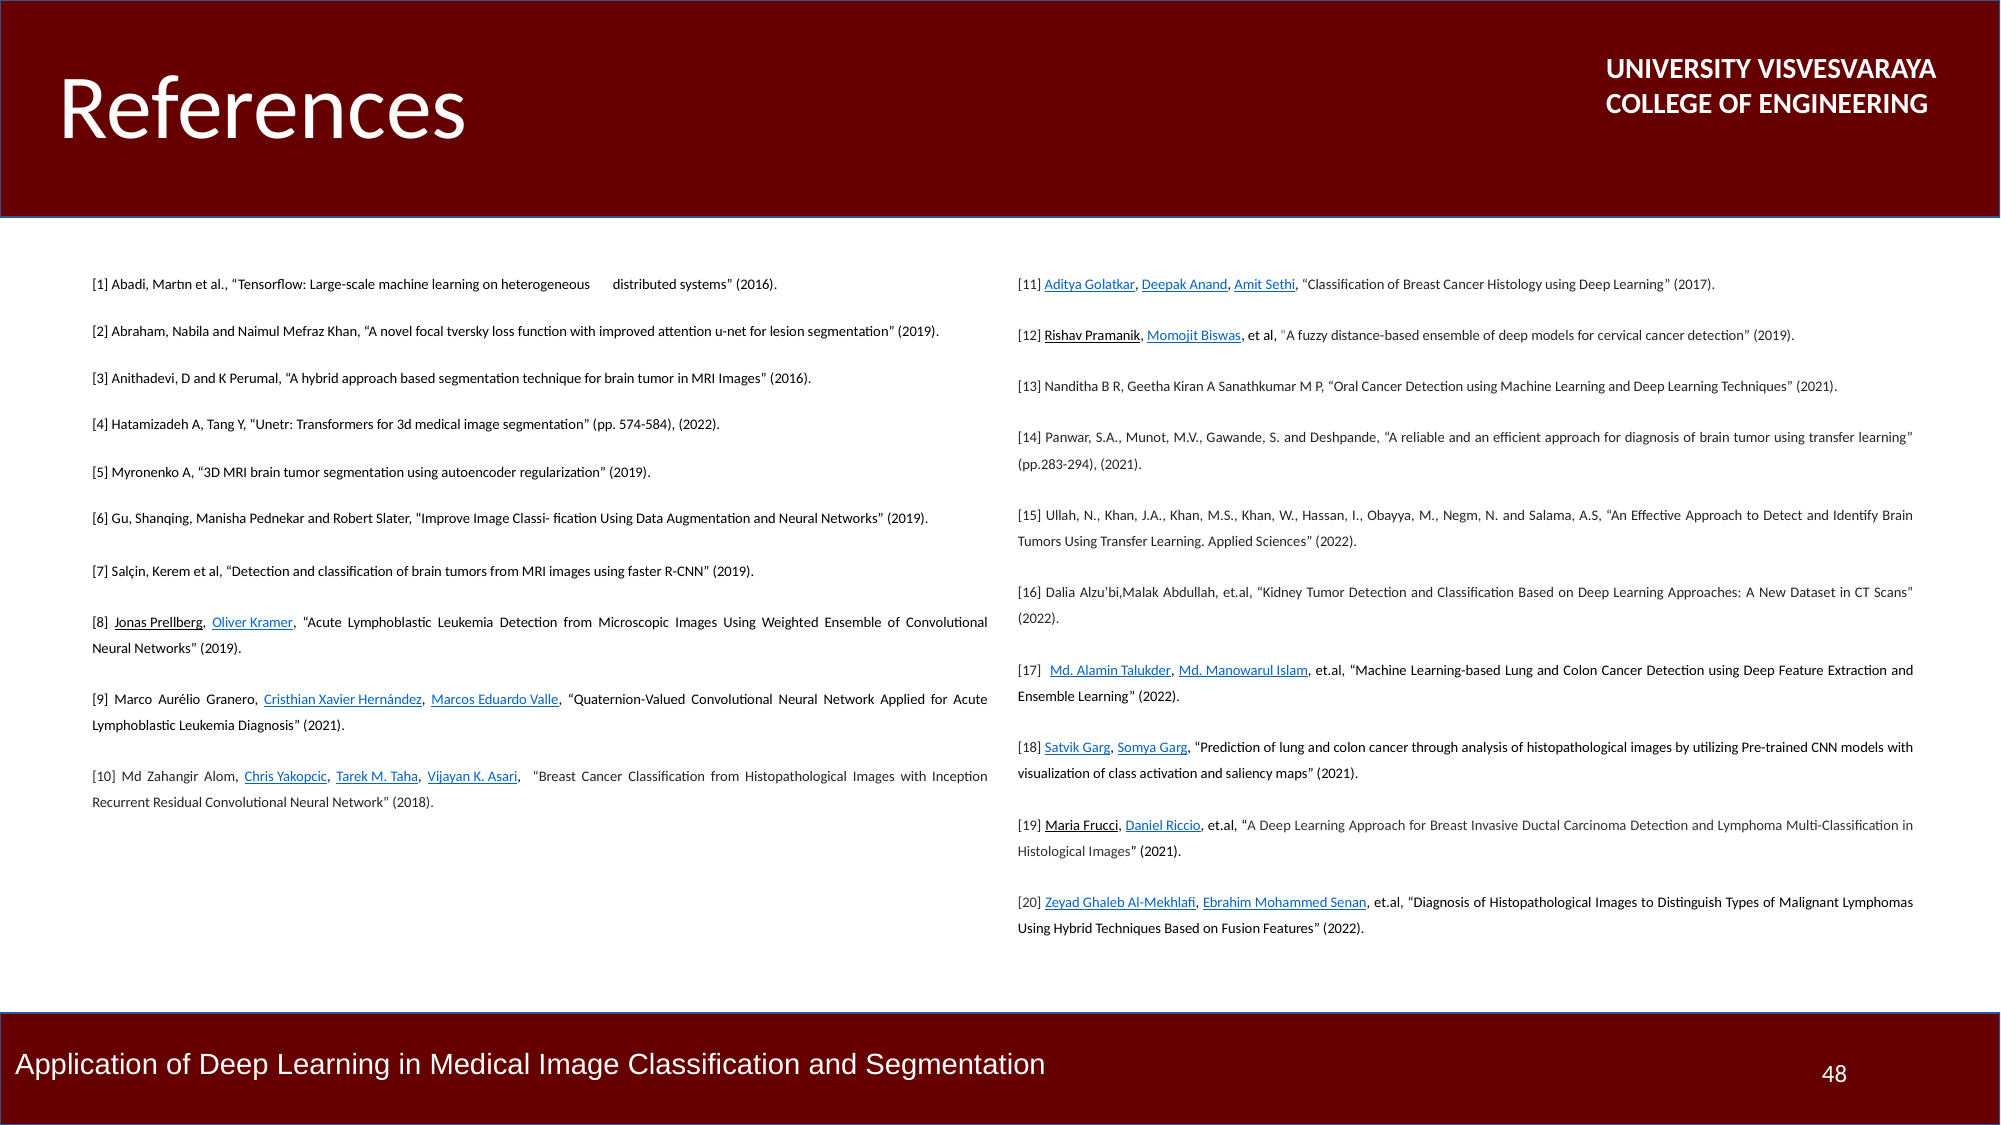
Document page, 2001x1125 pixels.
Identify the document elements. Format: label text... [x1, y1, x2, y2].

list [1] Abadi, Martın et al., “Tensorflow: Large-scale machine learning on heterogeneous distributed systems” (2016). [2] Abraham, Nabila and Naimul Mefraz Khan, “A novel focal tversky loss function with improved attention u-net for lesion segmentation” (2019). [3] Anithadevi, D and K Perumal, “A hybrid approach based segmentation technique for brain tumor in MRI Images” (2016). [4] Hatamizadeh A, Tang Y, “Unetr: Transformers for 3d medical image segmentation” (pp. 574-584), (2022). [5] Myronenko A, “3D MRI brain tumor segmentation using autoencoder regularization” (2019). [6] Gu, Shanqing, Manisha Pednekar and Robert Slater, “Improve Image Classi- fication Using Data Augmentation and Neural Networks” (2019). [7] Salçin, Kerem et al, “Detection and classification of brain tumors from MRI images using faster R-CNN” (2019). [8] Jonas Prellberg, Oliver Kramer, “Acute Lymphoblastic Leukemia Detection from Microscopic Images Using Weighted Ensemble of Convolutional Neural Networks” (2019). [9] Marco Aurélio Granero, Cristhian Xavier Hernández, Marcos Eduardo Valle, “Quaternion-Valued Convolutional Neural Network Applied for Acute Lymphoblastic Leukemia Diagnosis” (2021). [10] Md Zahangir Alom, Chris Yakopcic, Tarek M. Taha, Vijayan K. Asari, “Breast Cancer Classification from Histopathological Images with Inception Recurrent Residual Convolutional Neural Network” (2018). [77, 258, 1002, 973]
title References [43, 0, 1769, 218]
slide_number ‹#› [1412, 1042, 1863, 1103]
list [11] Aditya Golatkar, Deepak Anand, Amit Sethi, “Classification of Breast Cancer Histology using Deep Learning” (2017). [12] Rishav Pramanik, Momojit Biswas, et al, “A fuzzy distance-based ensemble of deep models for cervical cancer detection” (2019). [13] Nanditha B R, Geetha Kiran A Sanathkumar M P, “Oral Cancer Detection using Machine Learning and Deep Learning Techniques” (2021). [14] Panwar, S.A., Munot, M.V., Gawande, S. and Deshpande, “A reliable and an efficient approach for diagnosis of brain tumor using transfer learning” (pp.283-294), (2021). [15] Ullah, N., Khan, J.A., Khan, M.S., Khan, W., Hassan, I., Obayya, M., Negm, N. and Salama, A.S, “An Effective Approach to Detect and Identify Brain Tumors Using Transfer Learning. Applied Sciences” (2022). [16] Dalia Alzu’bi,Malak Abdullah, et.al, “Kidney Tumor Detection and Classification Based on Deep Learning Approaches: A New Dataset in CT Scans” (2022). [17] Md. Alamin Talukder, Md. Manowarul Islam, et.al, “Machine Learning-based Lung and Colon Cancer Detection using Deep Feature Extraction and Ensemble Learning” (2022). [18] Satvik Garg, Somya Garg, “Prediction of lung and colon cancer through analysis of histopathological images by utilizing Pre-trained CNN models with visualization of class activation and saliency maps” (2021). [19] Maria Frucci, Daniel Riccio, et.al, “A Deep Learning Approach for Breast Invasive Ductal Carcinoma Detection and Lymphoma Multi-Classification in Histological Images” (2021). [20] Zeyad Ghaleb Al-Mekhlafi, Ebrahim Mohammed Senan, et.al, “Diagnosis of Histopathological Images to Distinguish Types of Malignant Lymphomas Using Hybrid Techniques Based on Fusion Features” (2022). [1002, 258, 1929, 973]
